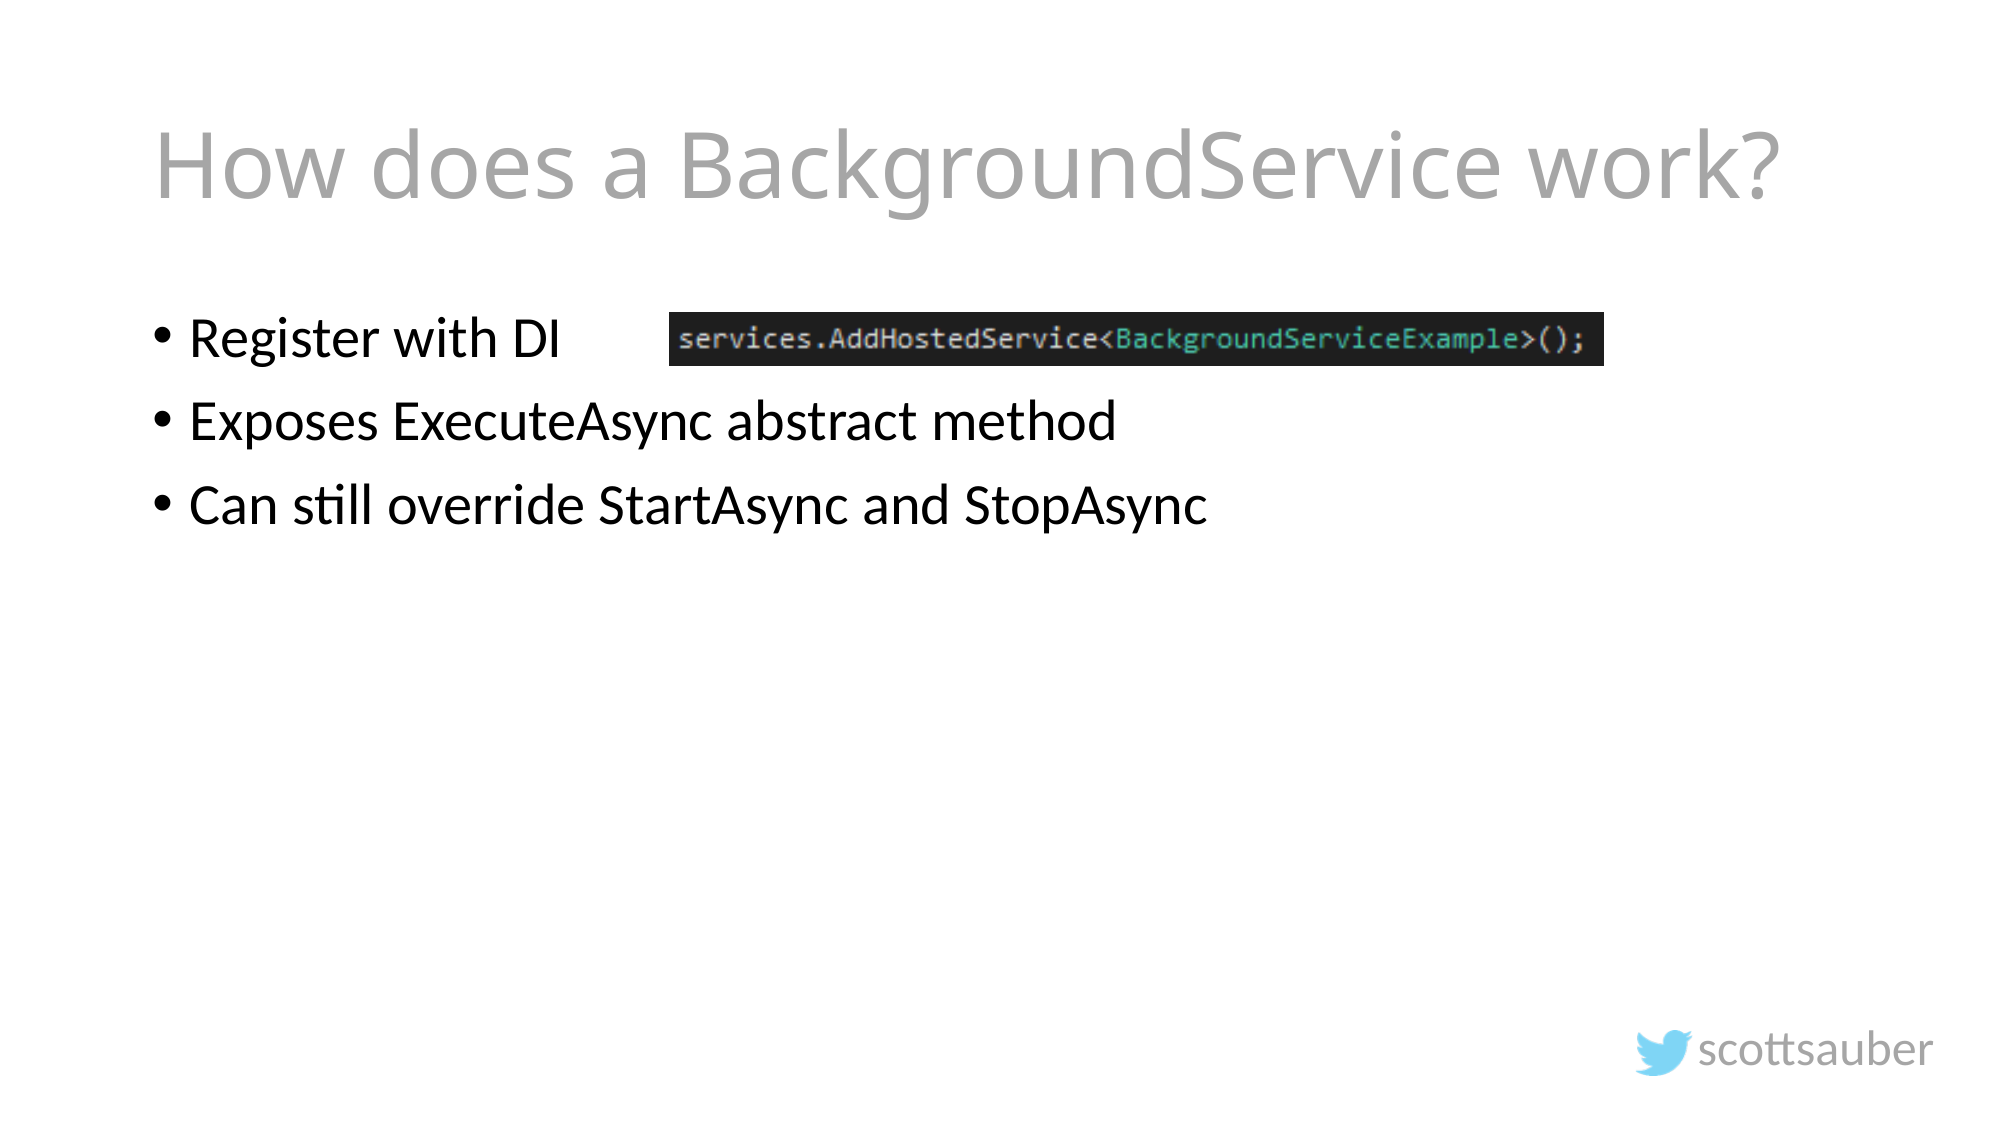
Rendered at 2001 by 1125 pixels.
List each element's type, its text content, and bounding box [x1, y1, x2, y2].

picture [669, 312, 1604, 366]
list Register with DI Exposes ExecuteAsync abstract method Can still override StartAsync and StopAsync [137, 299, 1863, 1084]
title How does a BackgroundService work? [137, 59, 1863, 278]
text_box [1635, 1014, 1986, 1093]
